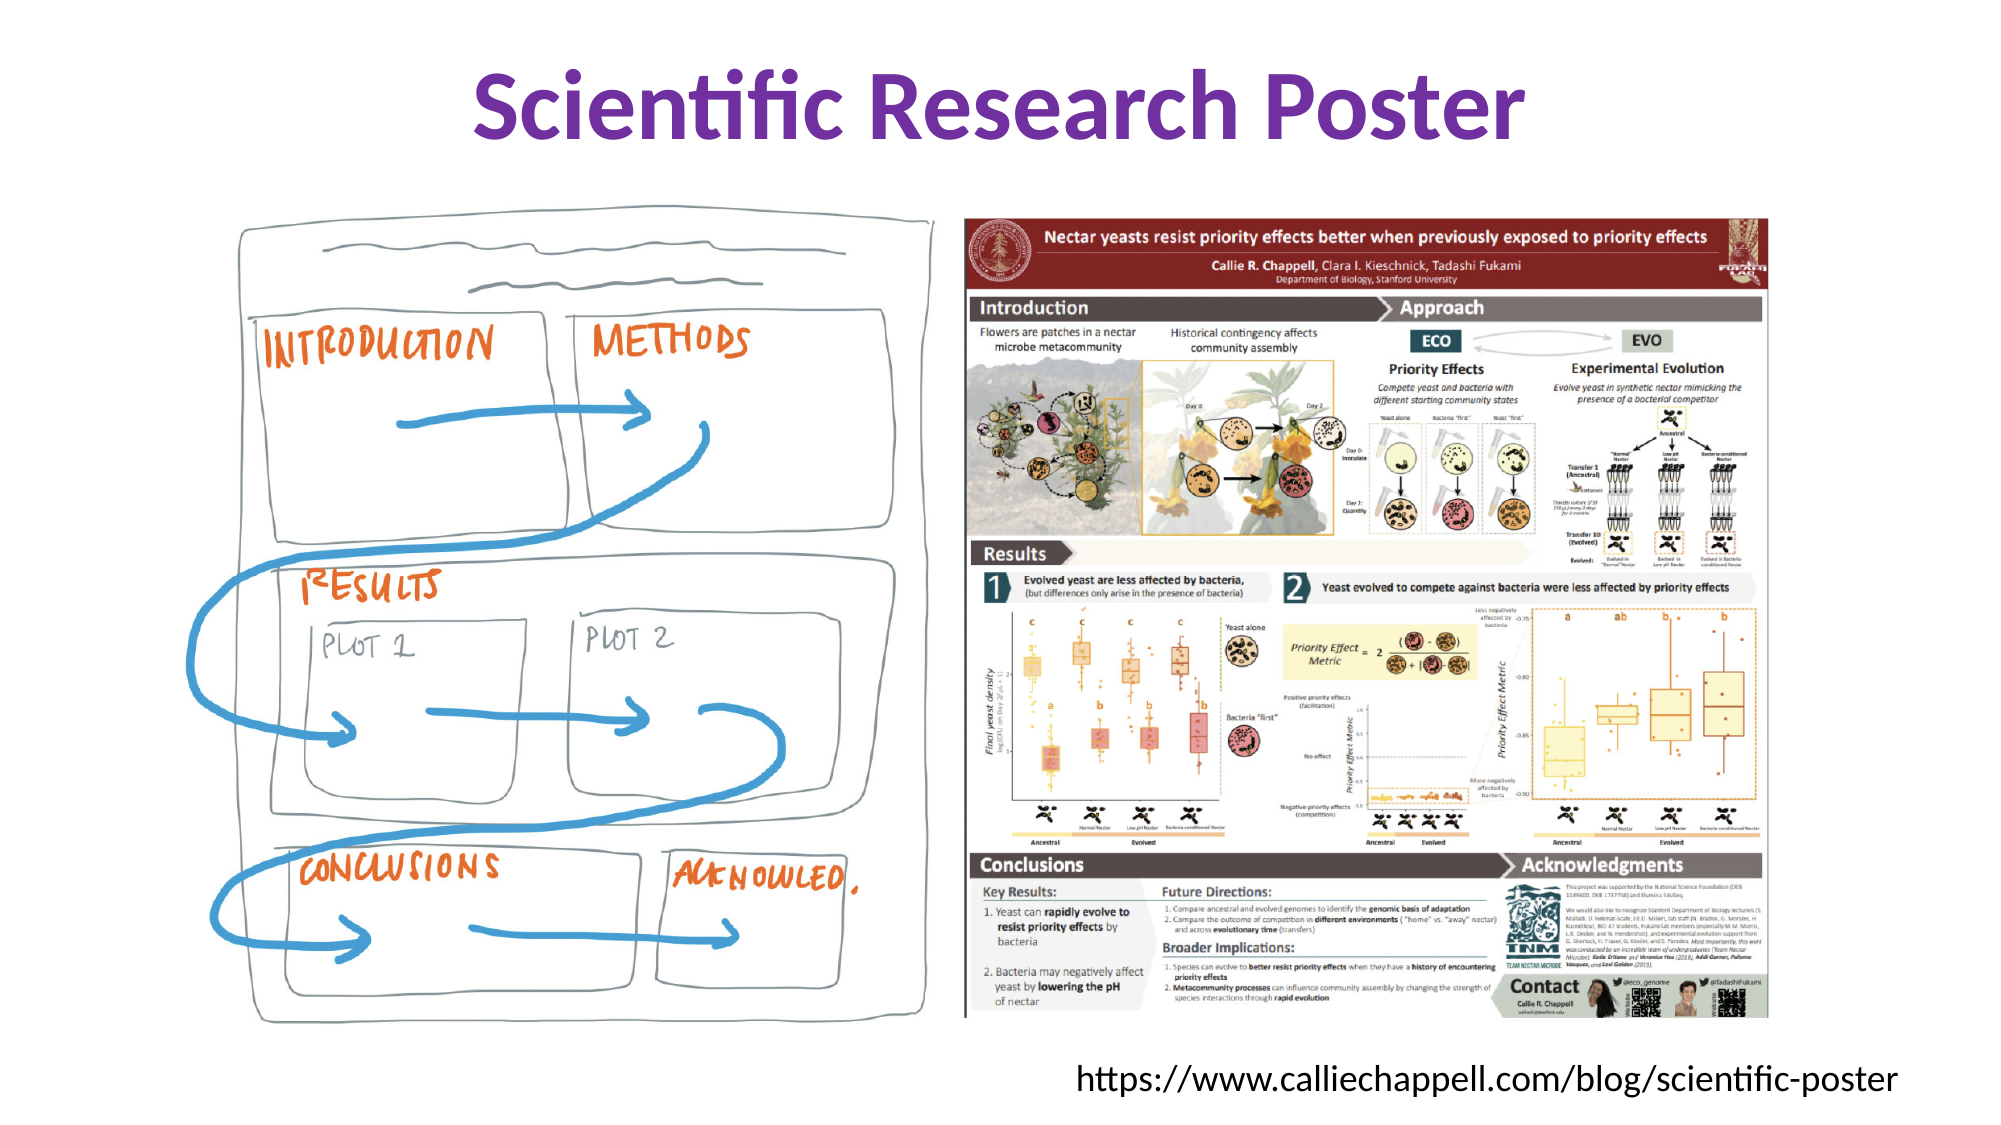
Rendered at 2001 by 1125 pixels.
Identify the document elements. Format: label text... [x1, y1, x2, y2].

picture [145, 186, 1816, 1049]
title Scientific Research Poster [137, 59, 1863, 155]
text_box https://www.calliechappell.com/blog/scientific-poster [987, 1046, 1988, 1107]
